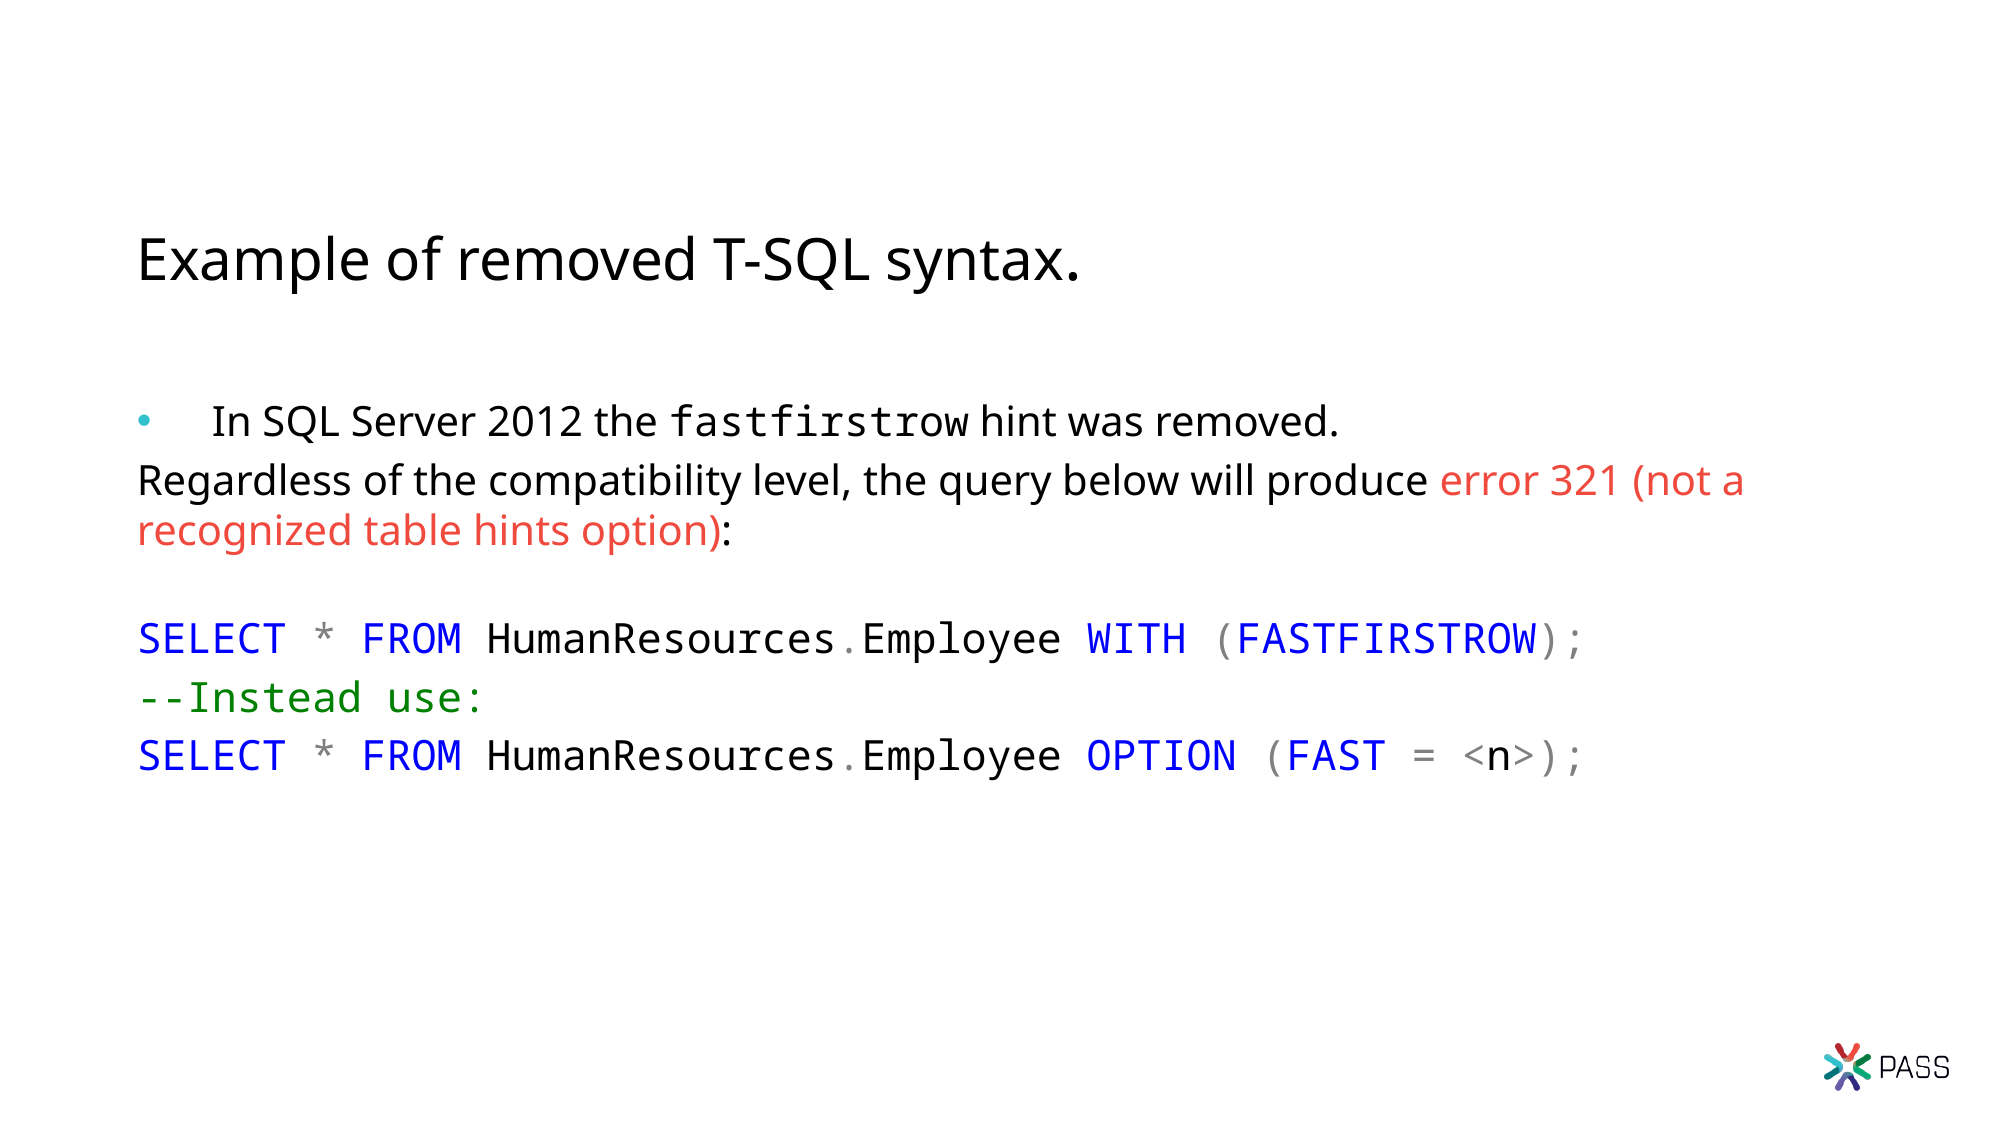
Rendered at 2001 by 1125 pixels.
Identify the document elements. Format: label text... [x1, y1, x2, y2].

list Example of removed T-SQL syntax. In SQL Server 2012 the fastfirstrow hint was removed. Regardless of the compatibility level, the query below will produce error 321 (not a recognized table hints option): SELECT * FROM HumanResources.Employee WITH (FASTFIRSTROW); --Instead use: SELECT * FROM HumanResources.Employee OPTION (FAST = <n>); [122, 206, 1878, 848]
picture [1822, 1040, 1950, 1093]
